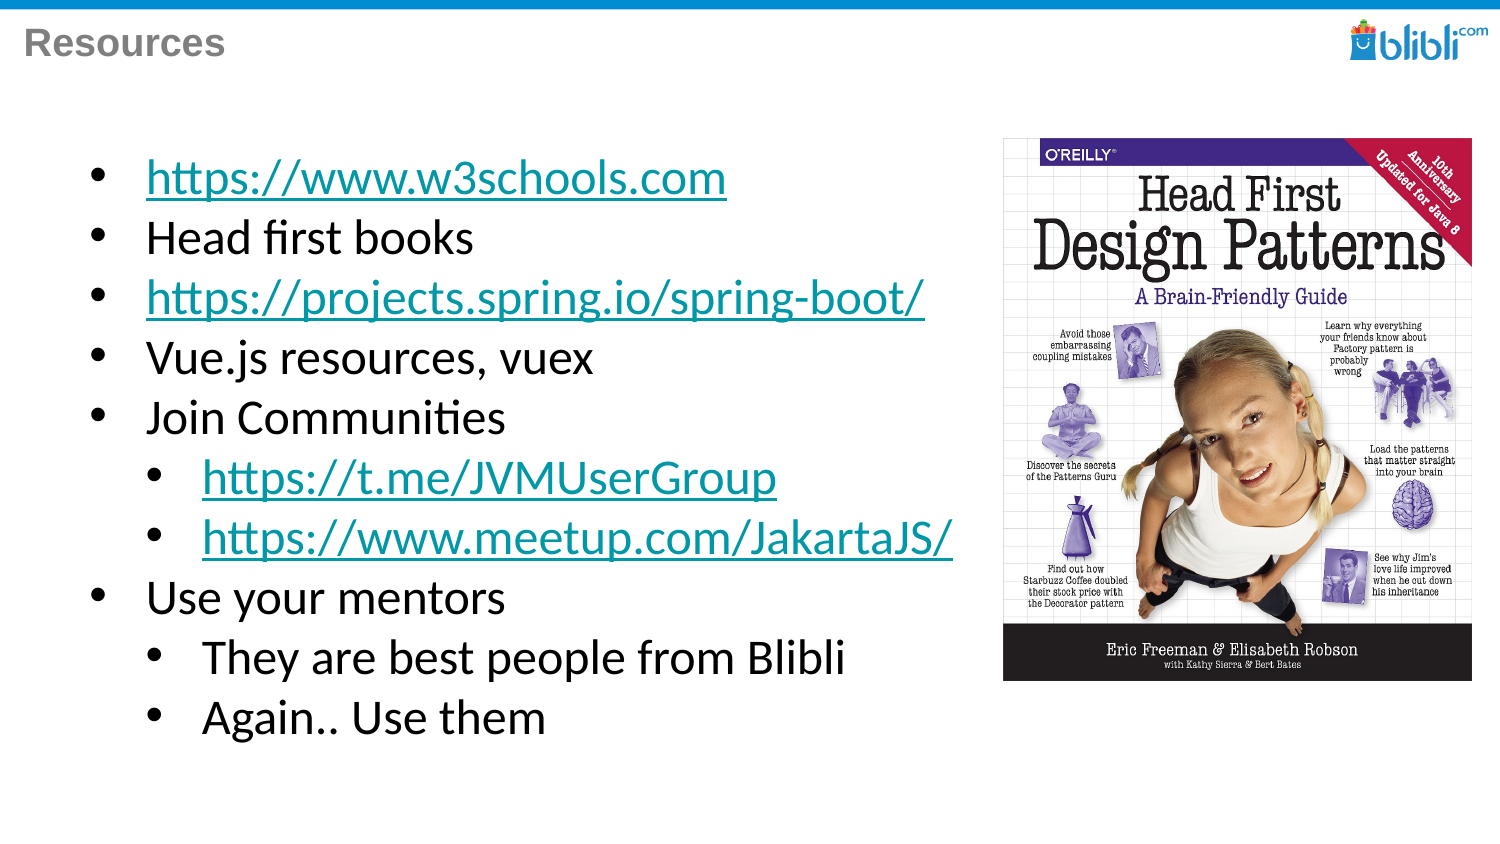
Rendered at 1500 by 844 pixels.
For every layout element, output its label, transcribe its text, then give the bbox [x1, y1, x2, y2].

picture [1002, 138, 1473, 681]
picture [1350, 19, 1488, 60]
title Resources [12, 14, 1313, 72]
text_box https://www.w3schools.com Head first books https://projects.spring.io/spring-boot/ Vue.js resources, vuex Join Communities https://t.me/JVMUserGroup https://www.meetup.com/JakartaJS/ Use your mentors They are best people from Blibli Again.. Use them [78, 138, 1072, 756]
